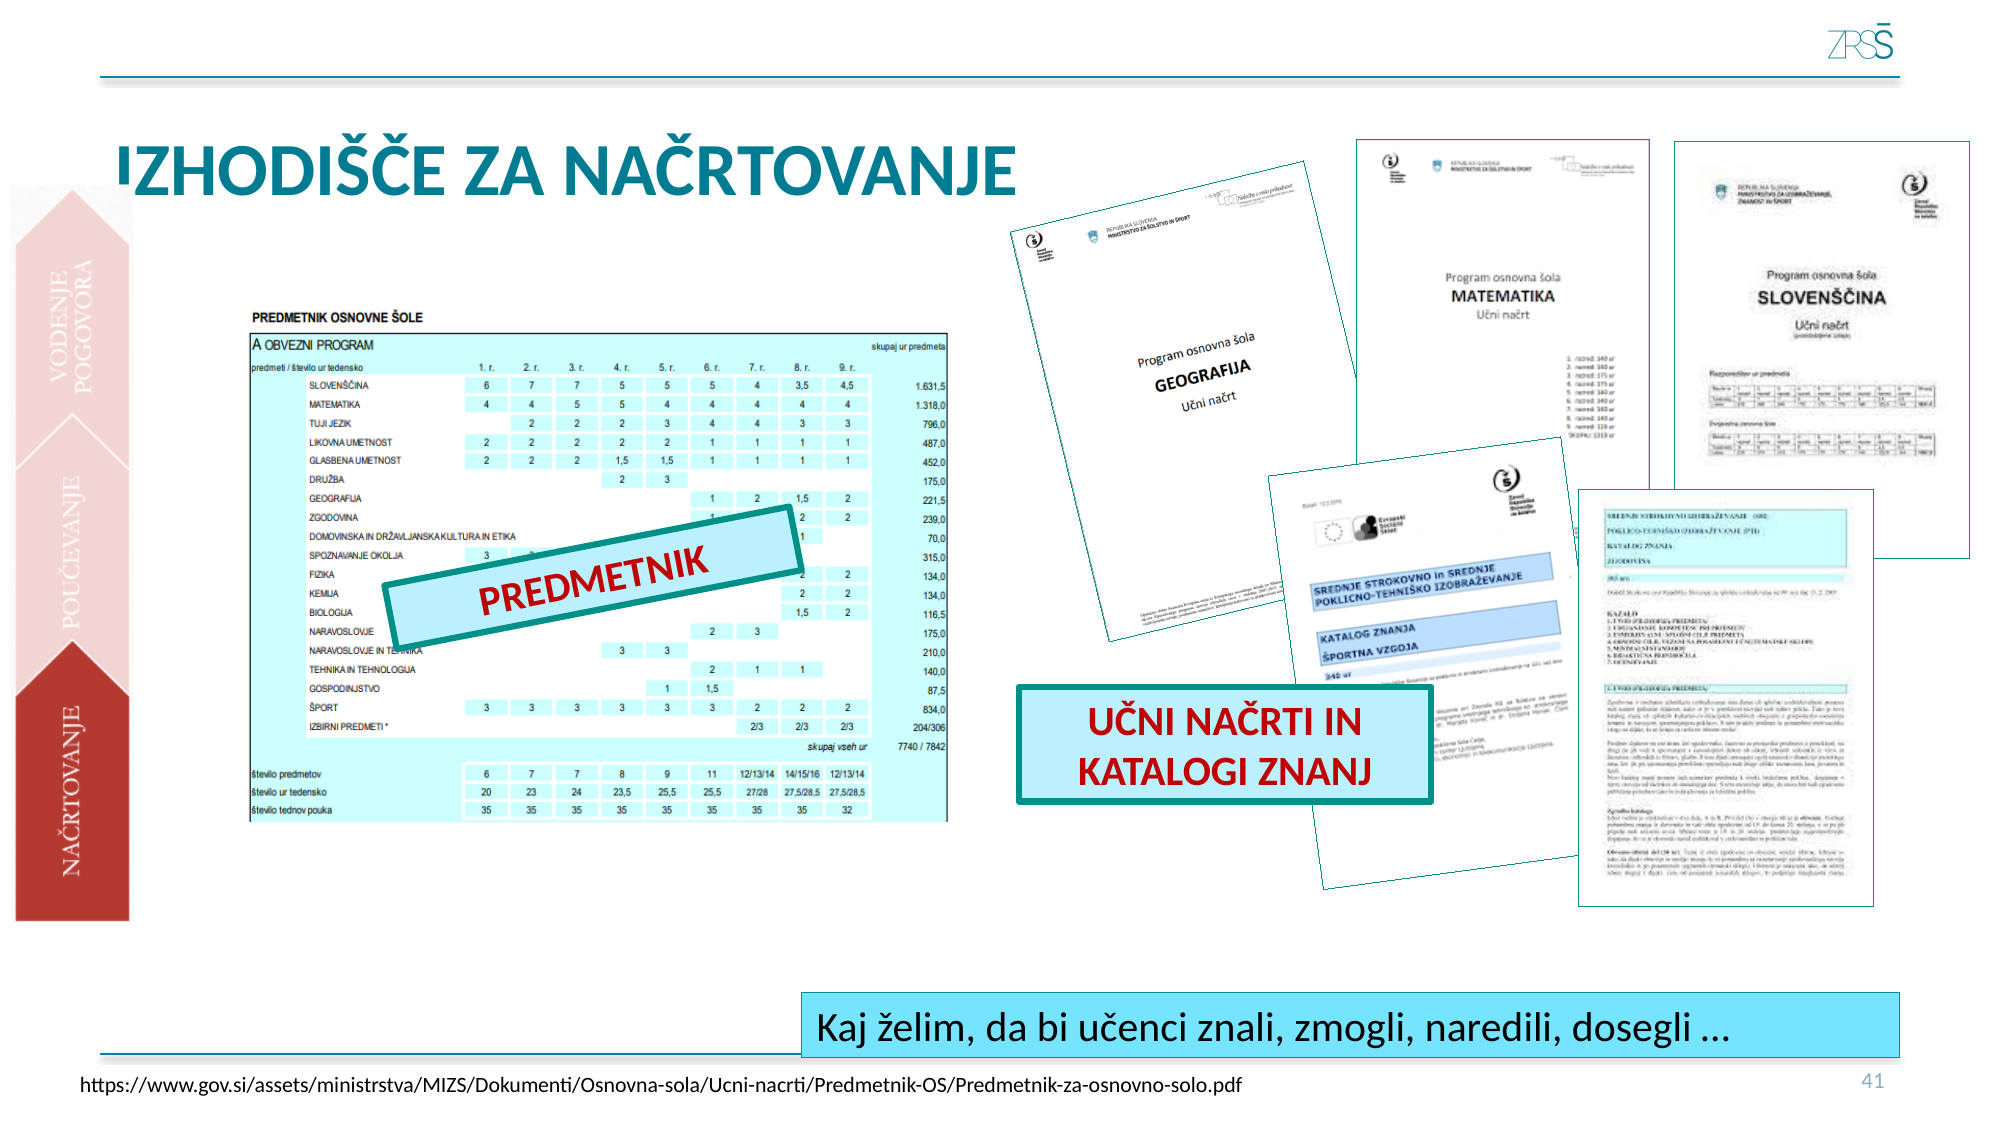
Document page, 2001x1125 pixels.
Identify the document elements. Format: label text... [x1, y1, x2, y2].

text_box Kaj želim, da bi učenci znali, zmogli, naredili, dosegli … [801, 992, 1900, 1058]
picture [0, 185, 957, 921]
title IZHODIŠČE ZA NAČRTOVANJE [99, 112, 1900, 235]
picture [1011, 139, 1970, 907]
picture [1828, 23, 1893, 59]
text_box https://www.gov.si/assets/ministrstva/MIZS/Dokumenti/Osnovna-sola/Ucni-nacrti/Predmetnik-OS/Predmetnik-za-osnovno-solo.pdf [64, 1062, 1260, 1105]
text_box UČNI NAČRTI IN KATALOGI ZNANJ [1018, 686, 1289, 802]
slide_number 42 [1433, 1058, 1900, 1118]
